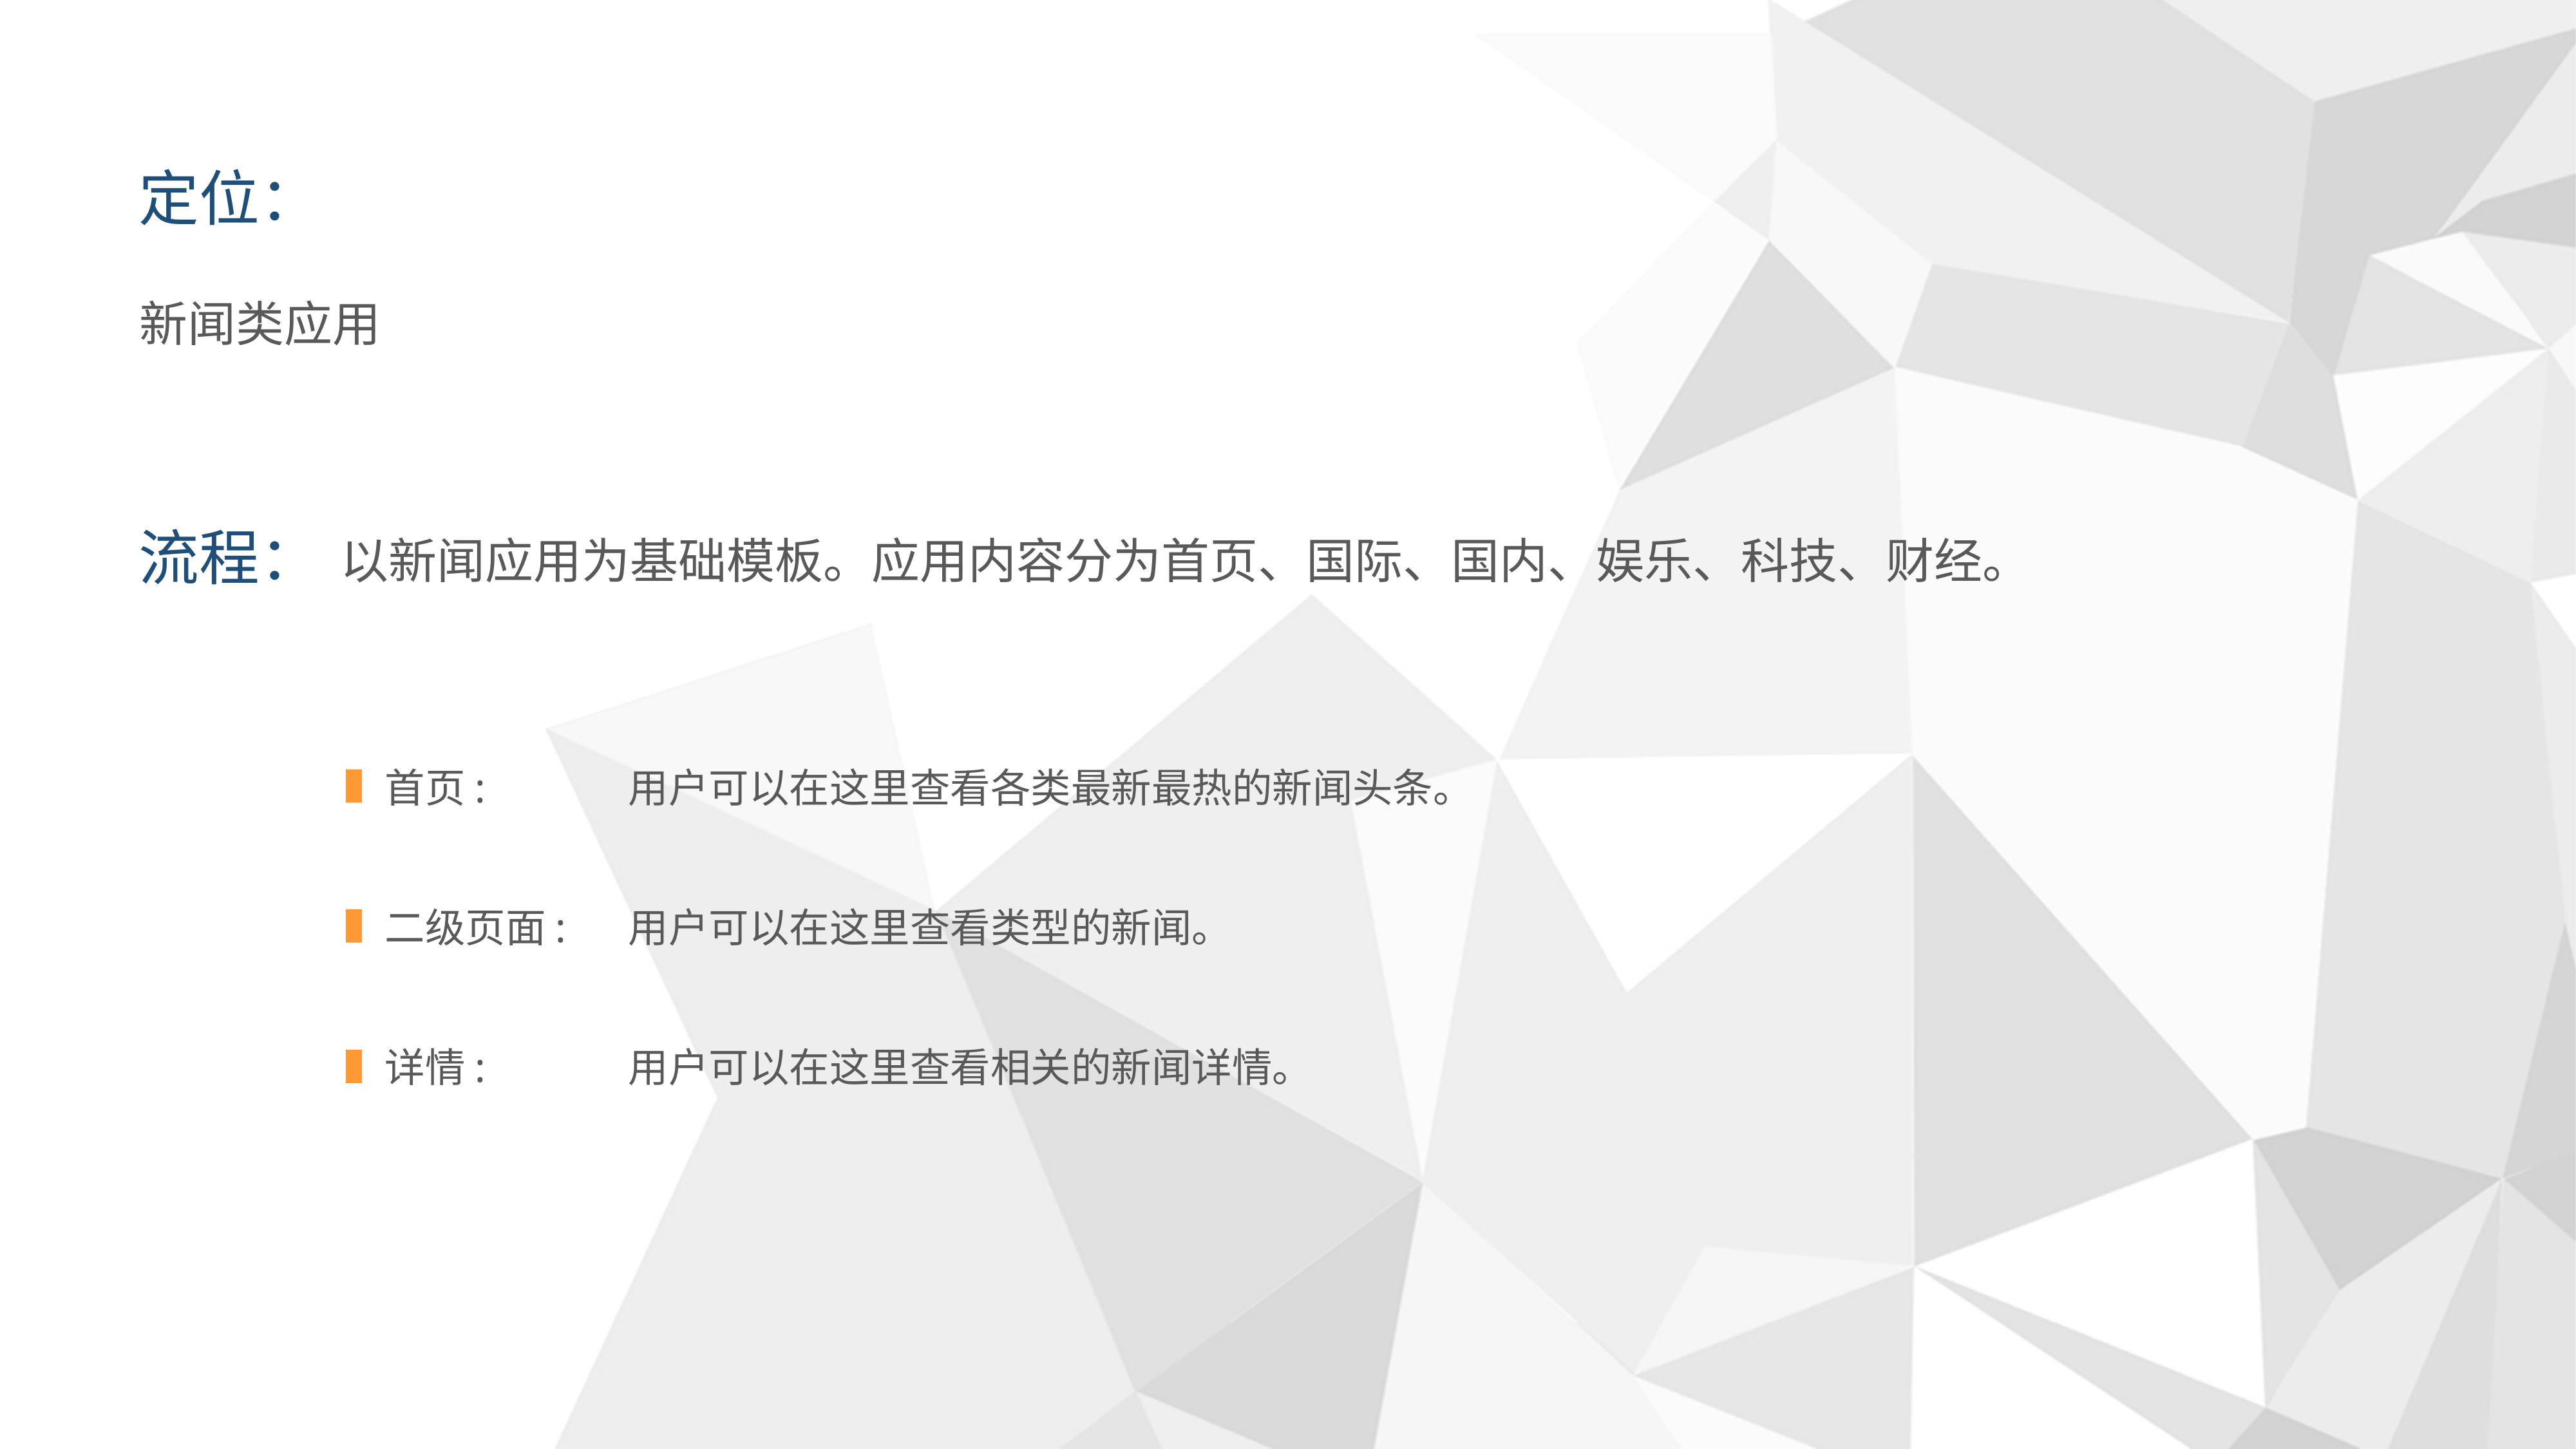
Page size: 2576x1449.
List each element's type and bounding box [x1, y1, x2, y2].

text_box [128, 155, 392, 357]
text_box [345, 757, 2429, 817]
text_box [345, 1037, 2429, 1096]
picture [0, 0, 2576, 1449]
text_box [345, 897, 2429, 956]
text_box [128, 515, 2433, 598]
